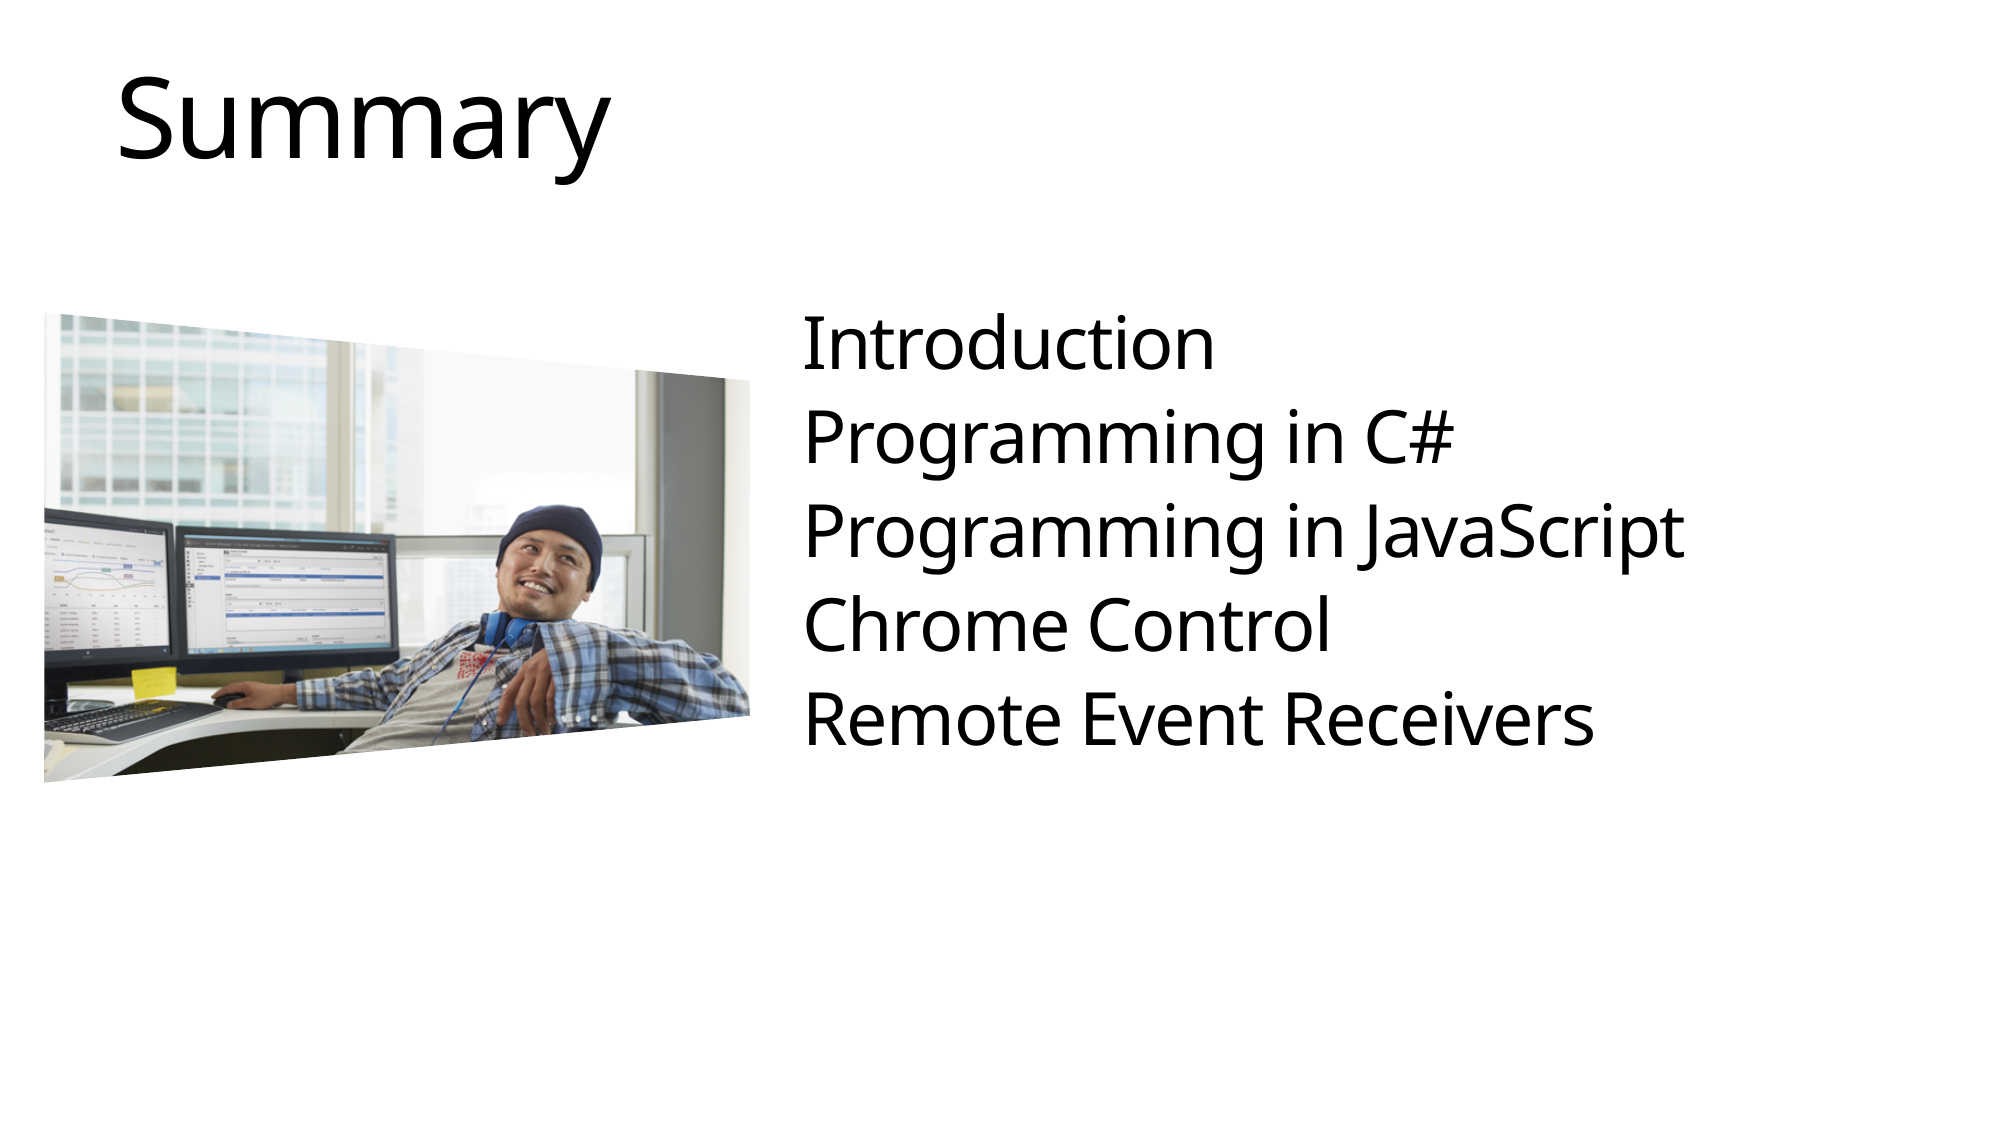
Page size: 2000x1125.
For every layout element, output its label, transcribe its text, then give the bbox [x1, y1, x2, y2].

picture [43, 312, 751, 783]
list Introduction Programming in C# Programming in JavaScript Chrome Control Remote Event Receivers [772, 297, 1978, 771]
title Summary [85, 37, 1914, 161]
